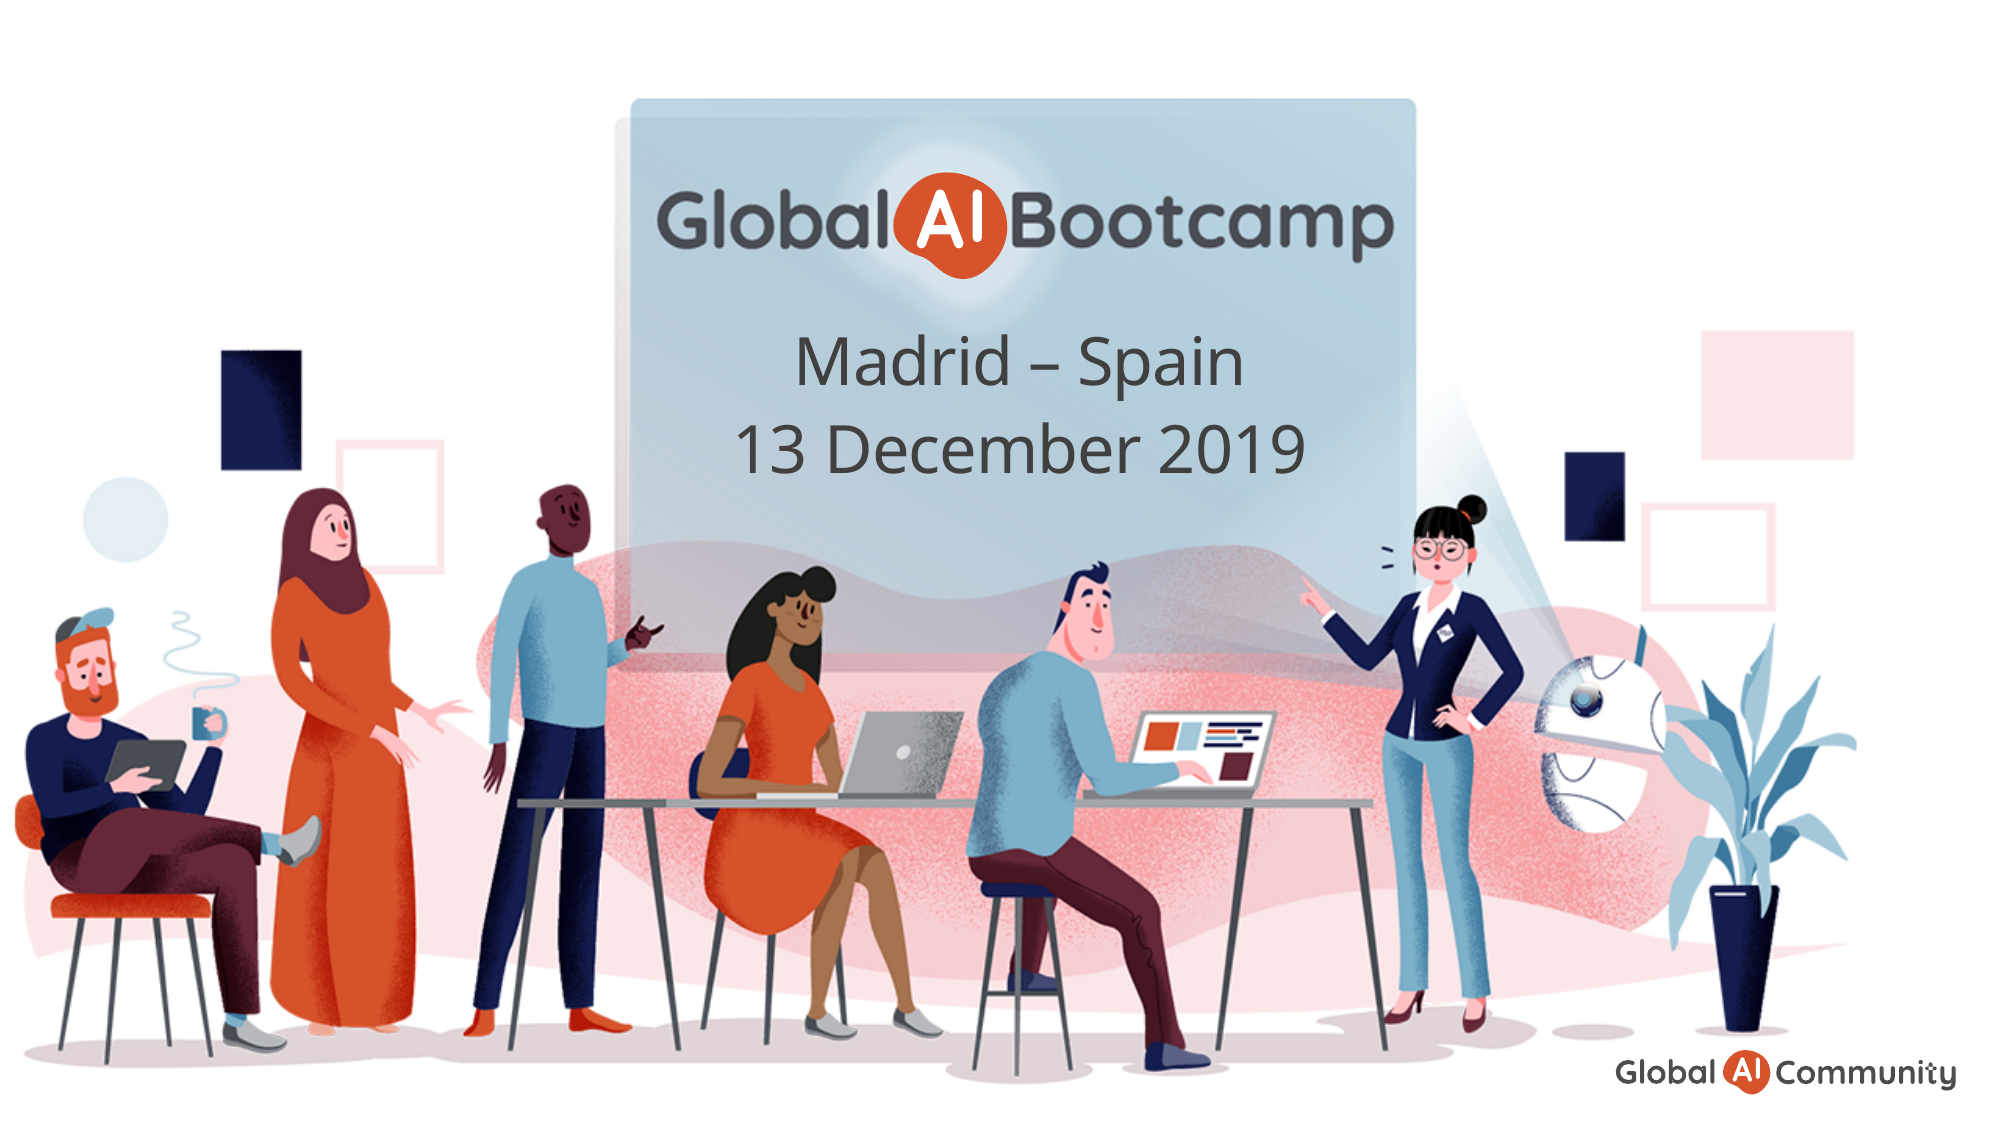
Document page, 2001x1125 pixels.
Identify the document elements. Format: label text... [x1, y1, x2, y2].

picture [0, 52, 1871, 1095]
title Madrid – Spain 13 December 2019 [645, 313, 1396, 485]
